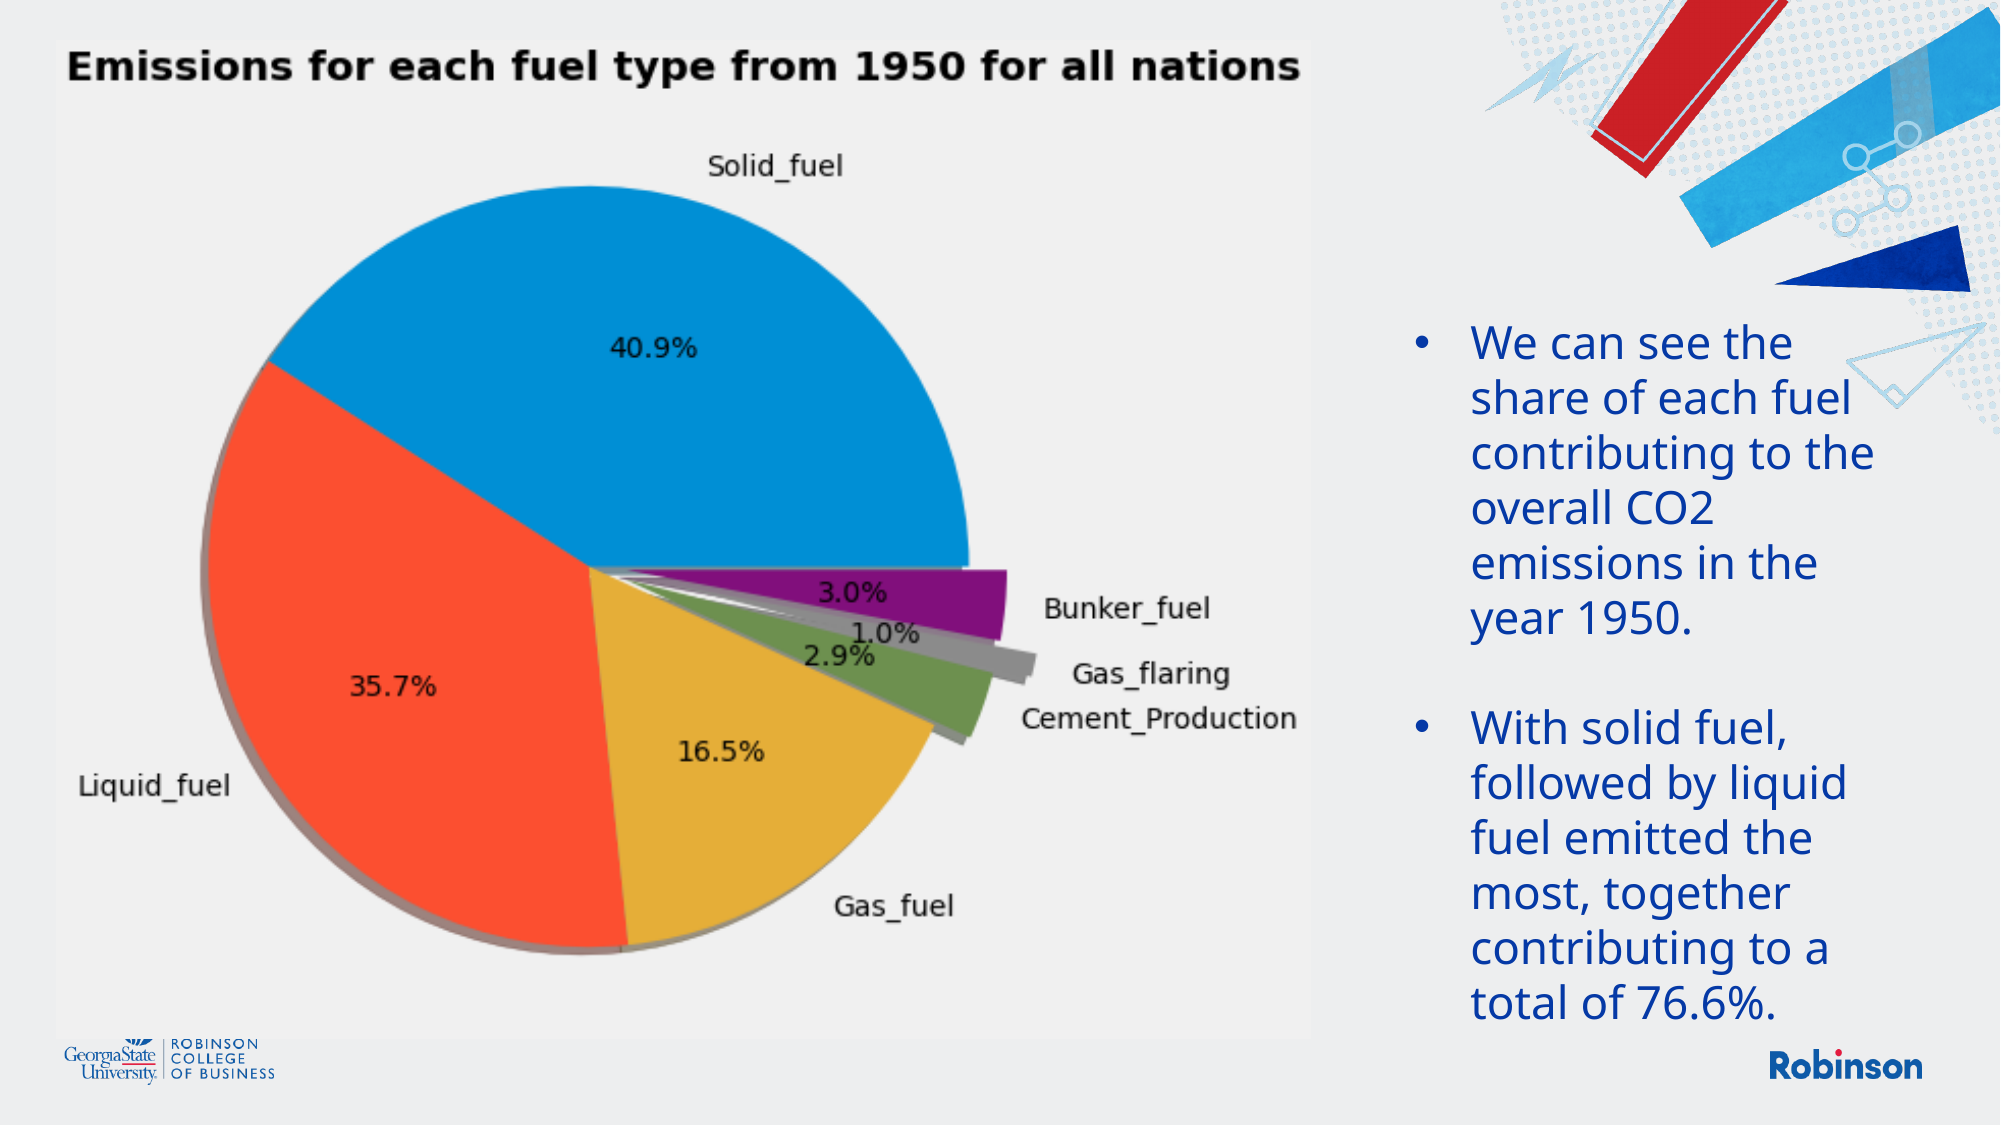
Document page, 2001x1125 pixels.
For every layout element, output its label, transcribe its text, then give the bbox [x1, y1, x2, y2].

text_box We can see the share of each fuel contributing to the overall CO2 emissions in the year 1950. With solid fuel, followed by liquid fuel emitted the most, together contributing to a total of 76.6%. [1399, 306, 1920, 1036]
picture [1770, 1049, 1922, 1079]
picture [1471, 0, 2001, 491]
picture [56, 40, 1311, 1085]
